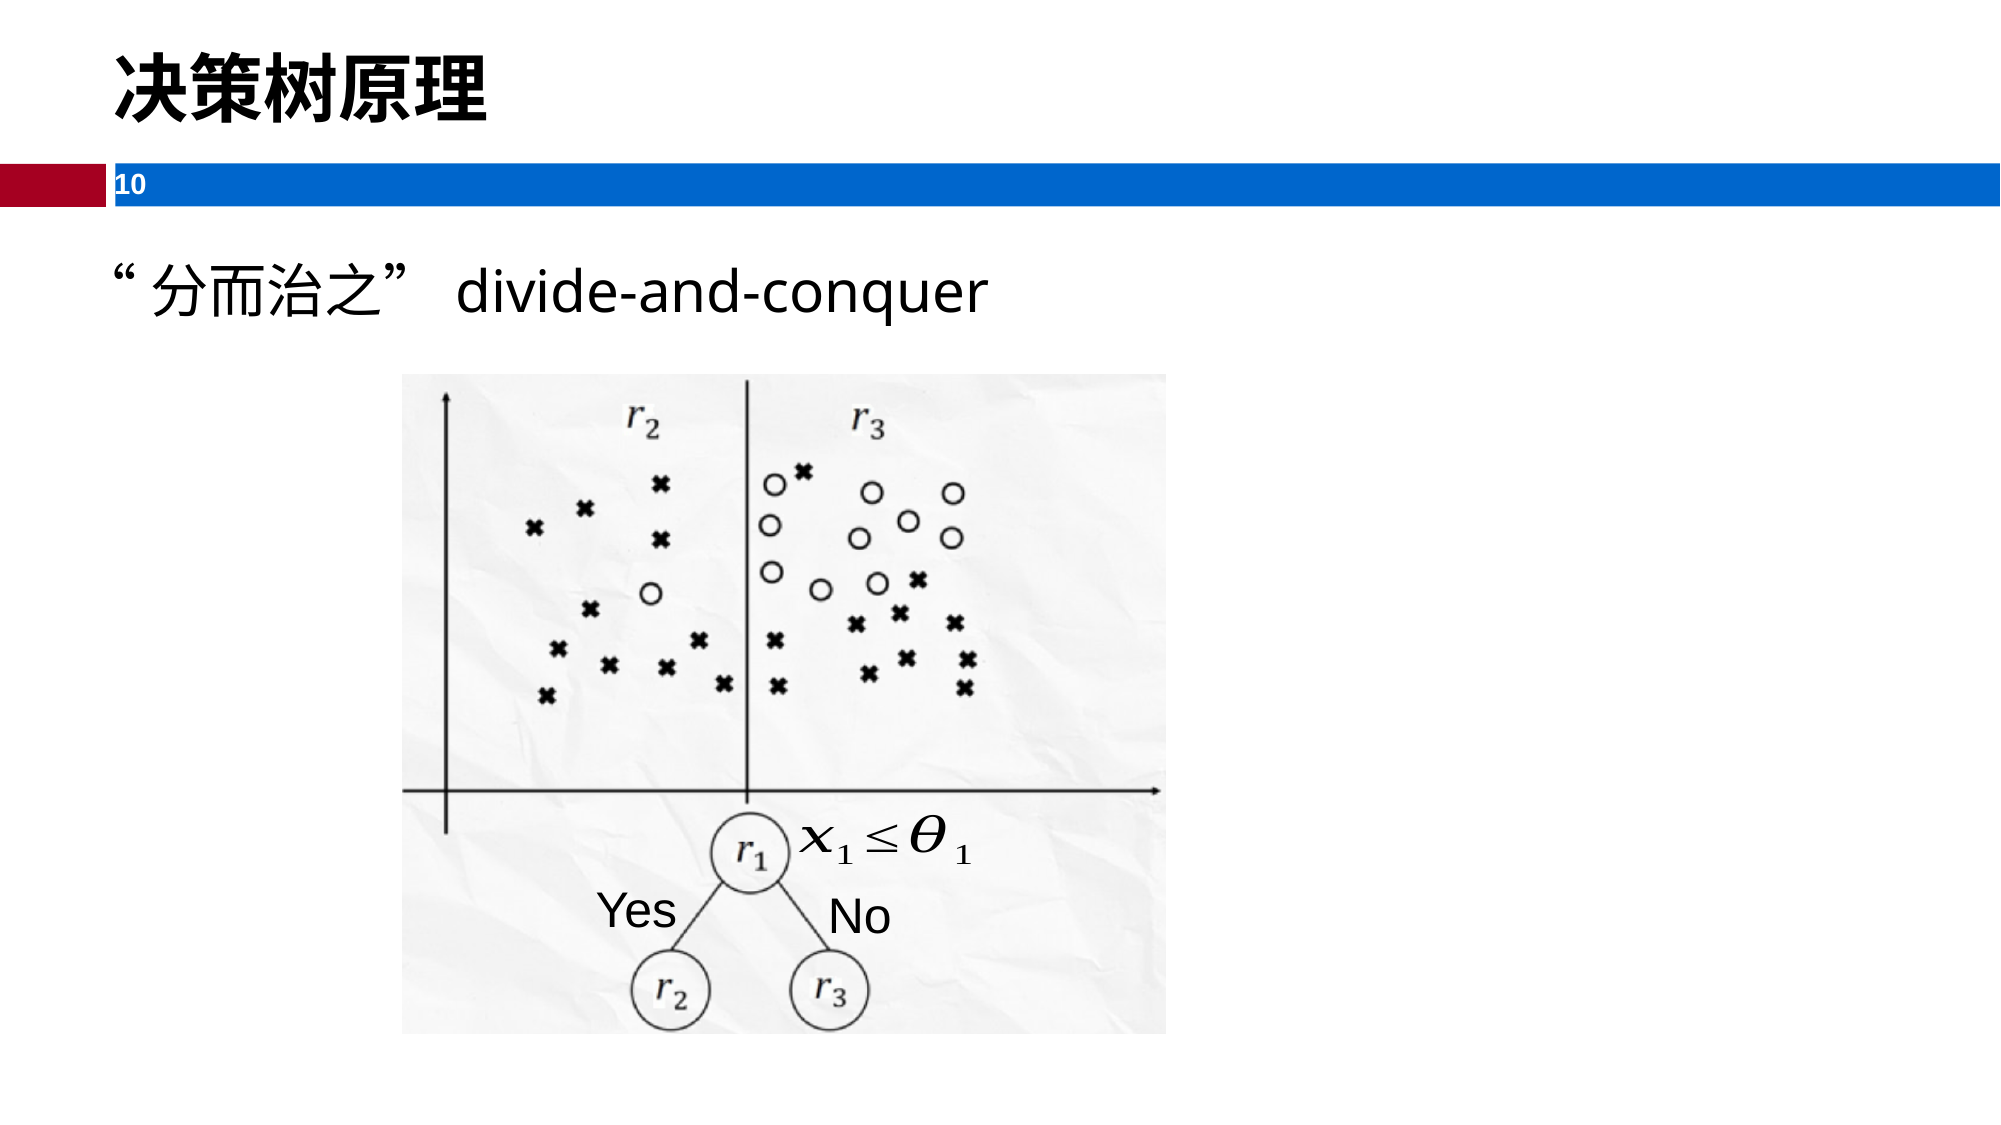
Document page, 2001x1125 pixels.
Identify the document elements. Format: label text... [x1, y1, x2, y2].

text_box 决策树原理 [98, 15, 1529, 158]
text_box “分而治之”divide-and-conquer [63, 254, 1159, 330]
picture [402, 373, 1167, 1035]
